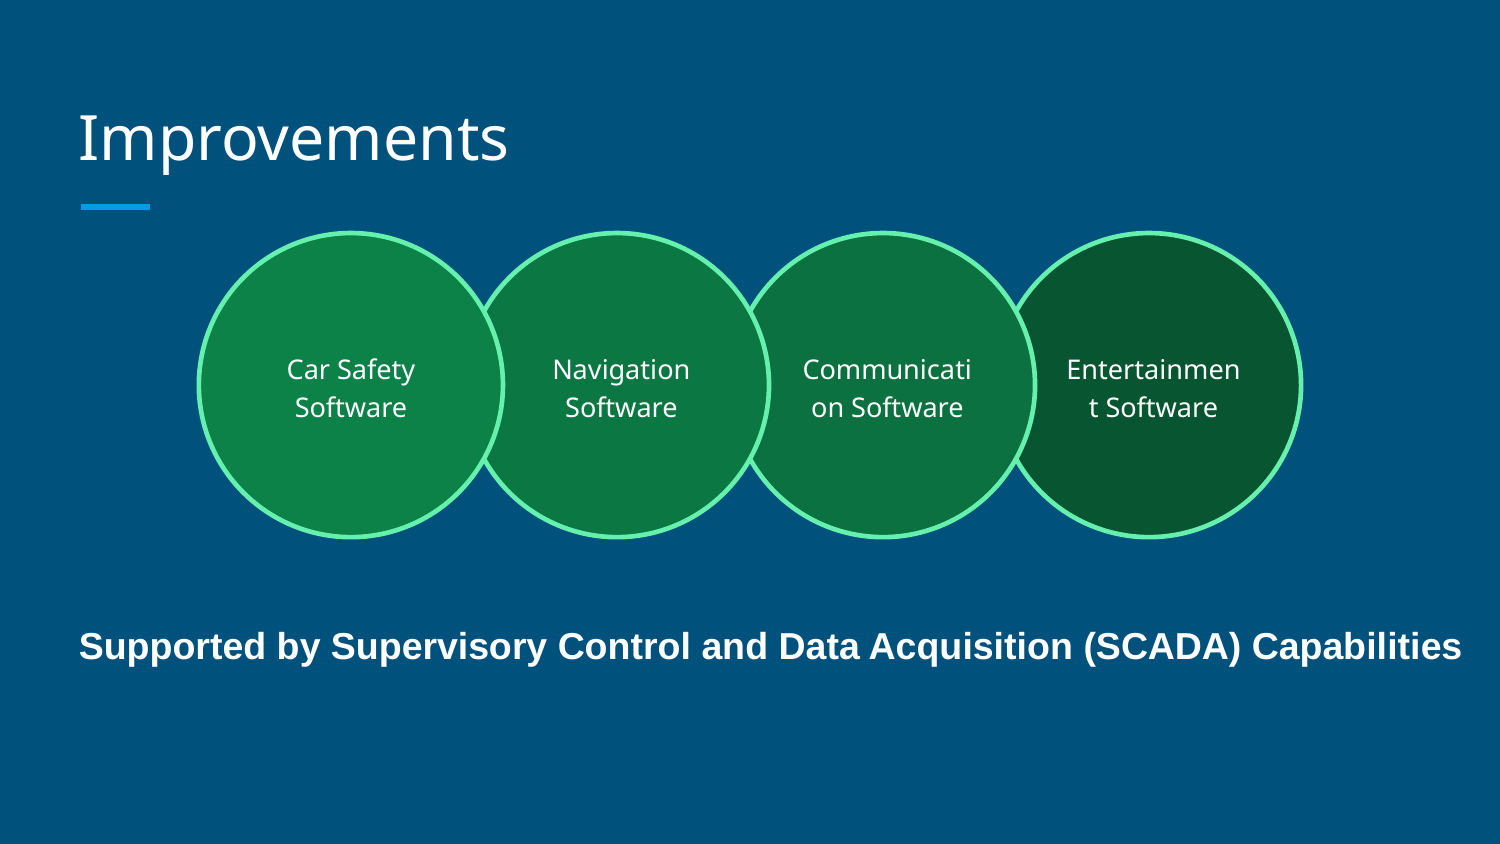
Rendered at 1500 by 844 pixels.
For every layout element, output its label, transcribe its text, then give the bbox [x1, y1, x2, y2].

title Improvements [63, 75, 1437, 188]
text_box Supported by Supervisory Control and Data Acquisition (SCADA) Capabilities [63, 600, 1500, 682]
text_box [504, 232, 770, 538]
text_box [198, 232, 504, 538]
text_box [770, 232, 1036, 538]
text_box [1036, 232, 1302, 538]
